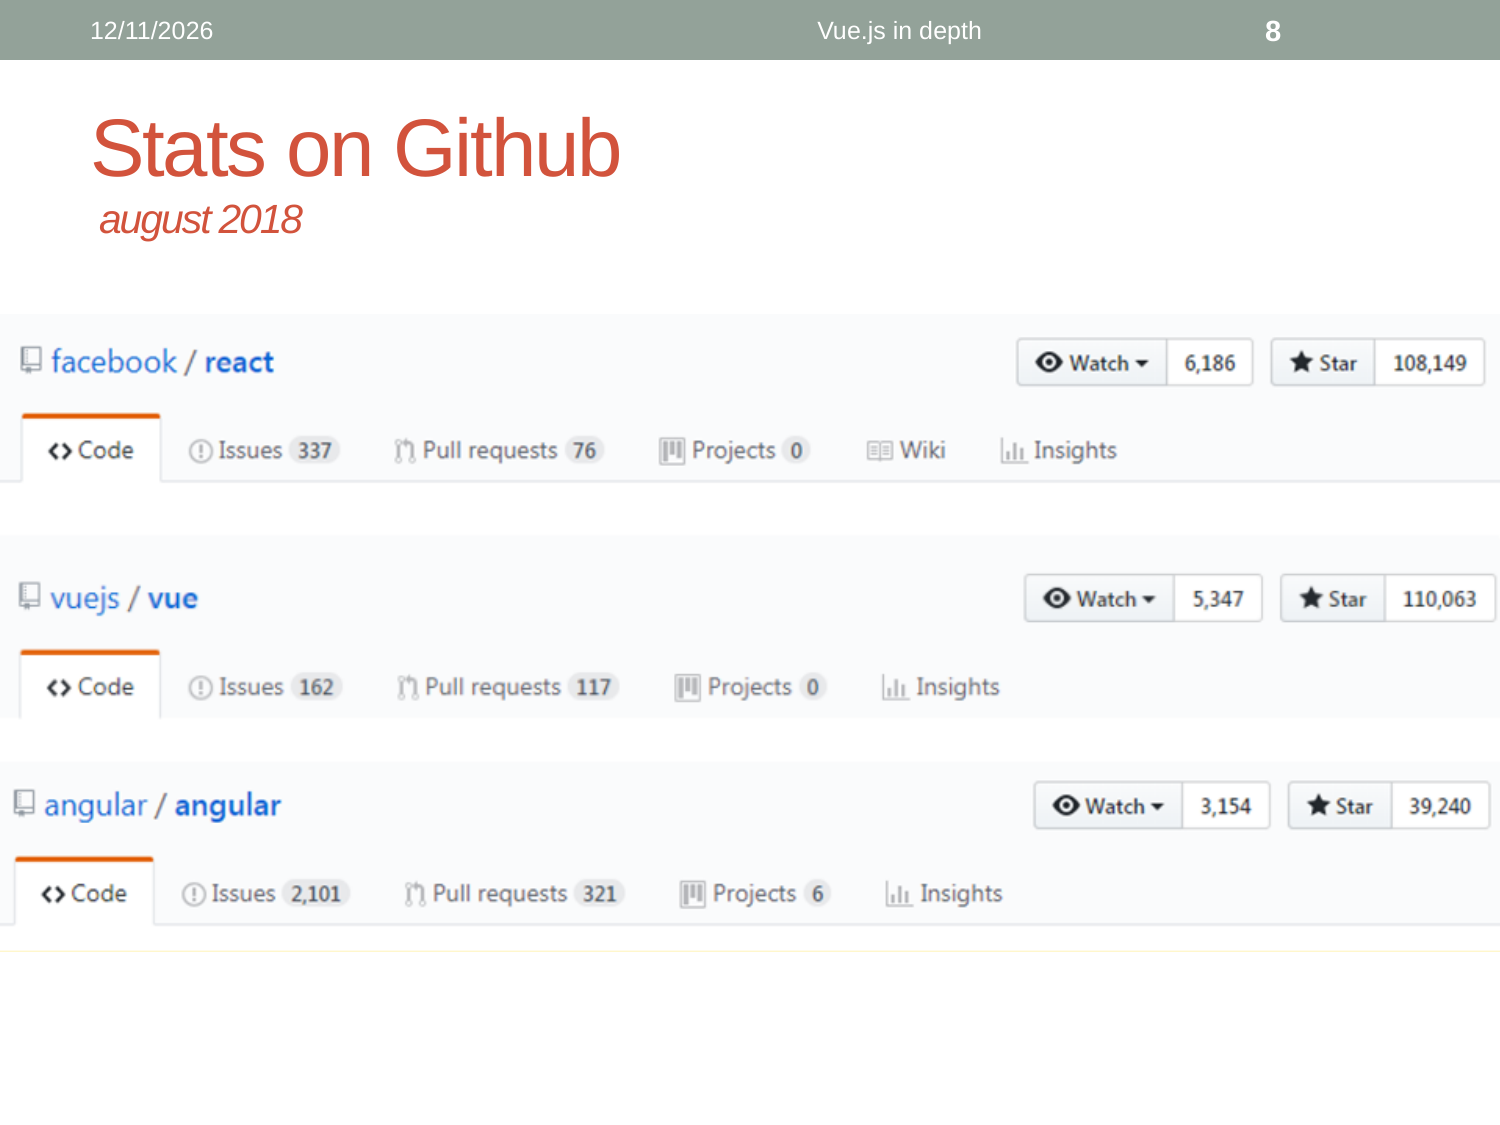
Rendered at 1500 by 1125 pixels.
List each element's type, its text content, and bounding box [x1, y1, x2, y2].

title Stats on Github august 2018 [75, 87, 1425, 250]
slide_number 8 [1250, 3, 1425, 57]
footer Vue.js in depth [562, 3, 1238, 57]
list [0, 314, 1500, 953]
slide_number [75, 3, 550, 57]
